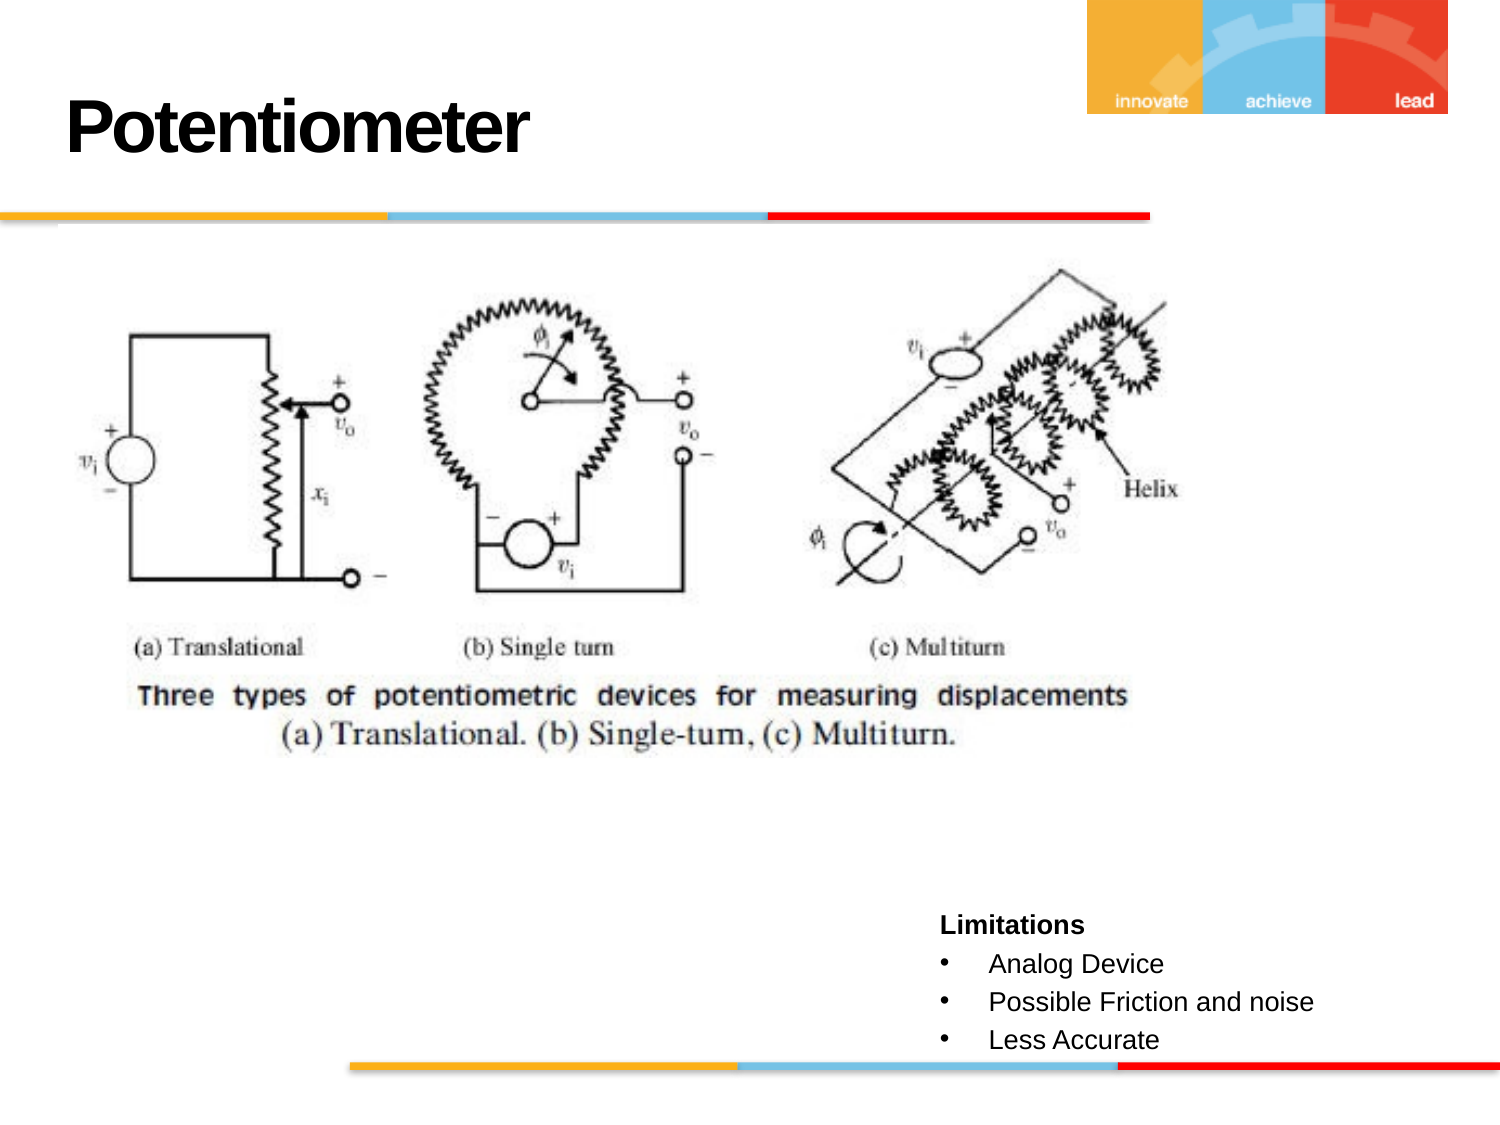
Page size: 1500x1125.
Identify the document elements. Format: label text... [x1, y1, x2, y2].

picture [58, 224, 1213, 758]
list Limitations Analog Device Possible Friction and noise Less Accurate [924, 900, 1500, 1063]
title Potentiometer [50, 45, 1448, 200]
picture [1087, 0, 1448, 45]
